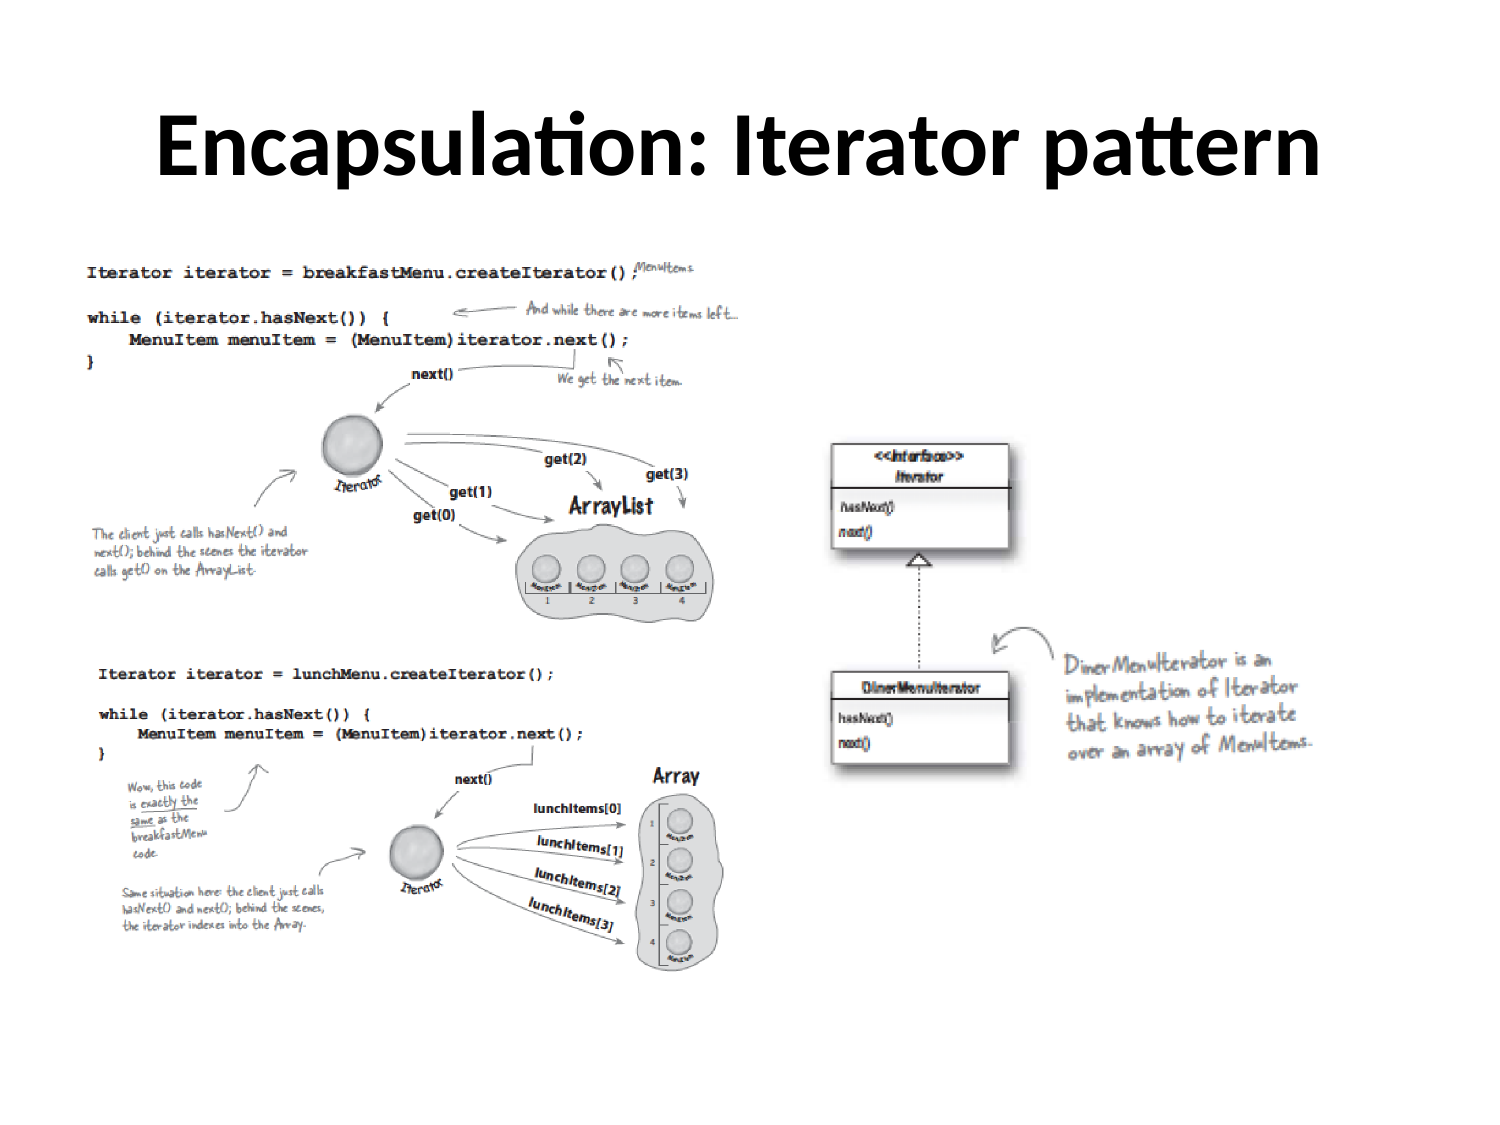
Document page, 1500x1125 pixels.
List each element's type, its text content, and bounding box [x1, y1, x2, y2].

title Encapsulation: Iterator pattern [75, 45, 1425, 233]
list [74, 262, 751, 634]
picture [820, 420, 1324, 792]
picture [88, 664, 739, 973]
